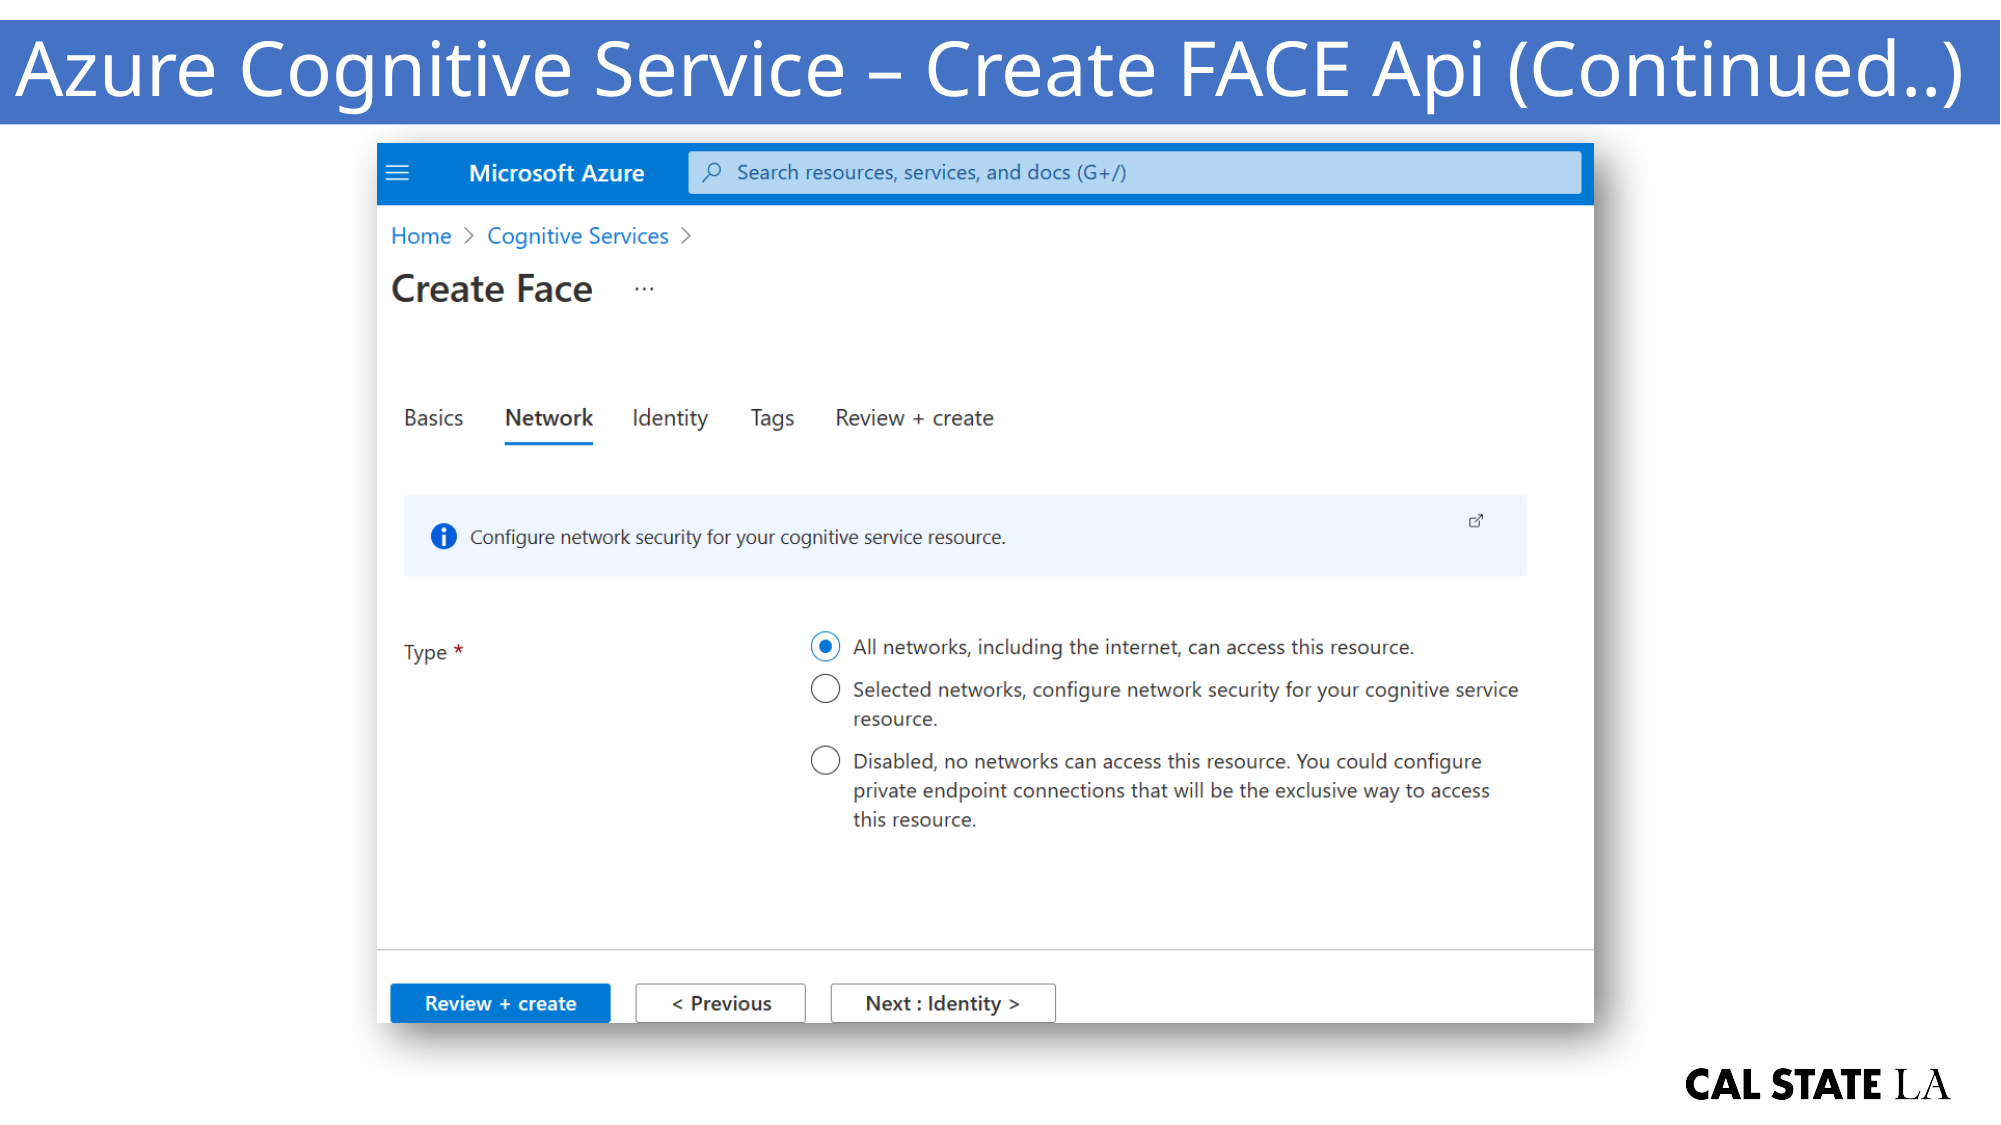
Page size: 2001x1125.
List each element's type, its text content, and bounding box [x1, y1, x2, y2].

picture [377, 143, 1594, 1023]
title Azure Cognitive Service – Create FACE Api (Continued..) [0, 20, 2000, 125]
picture [1675, 1057, 1961, 1111]
